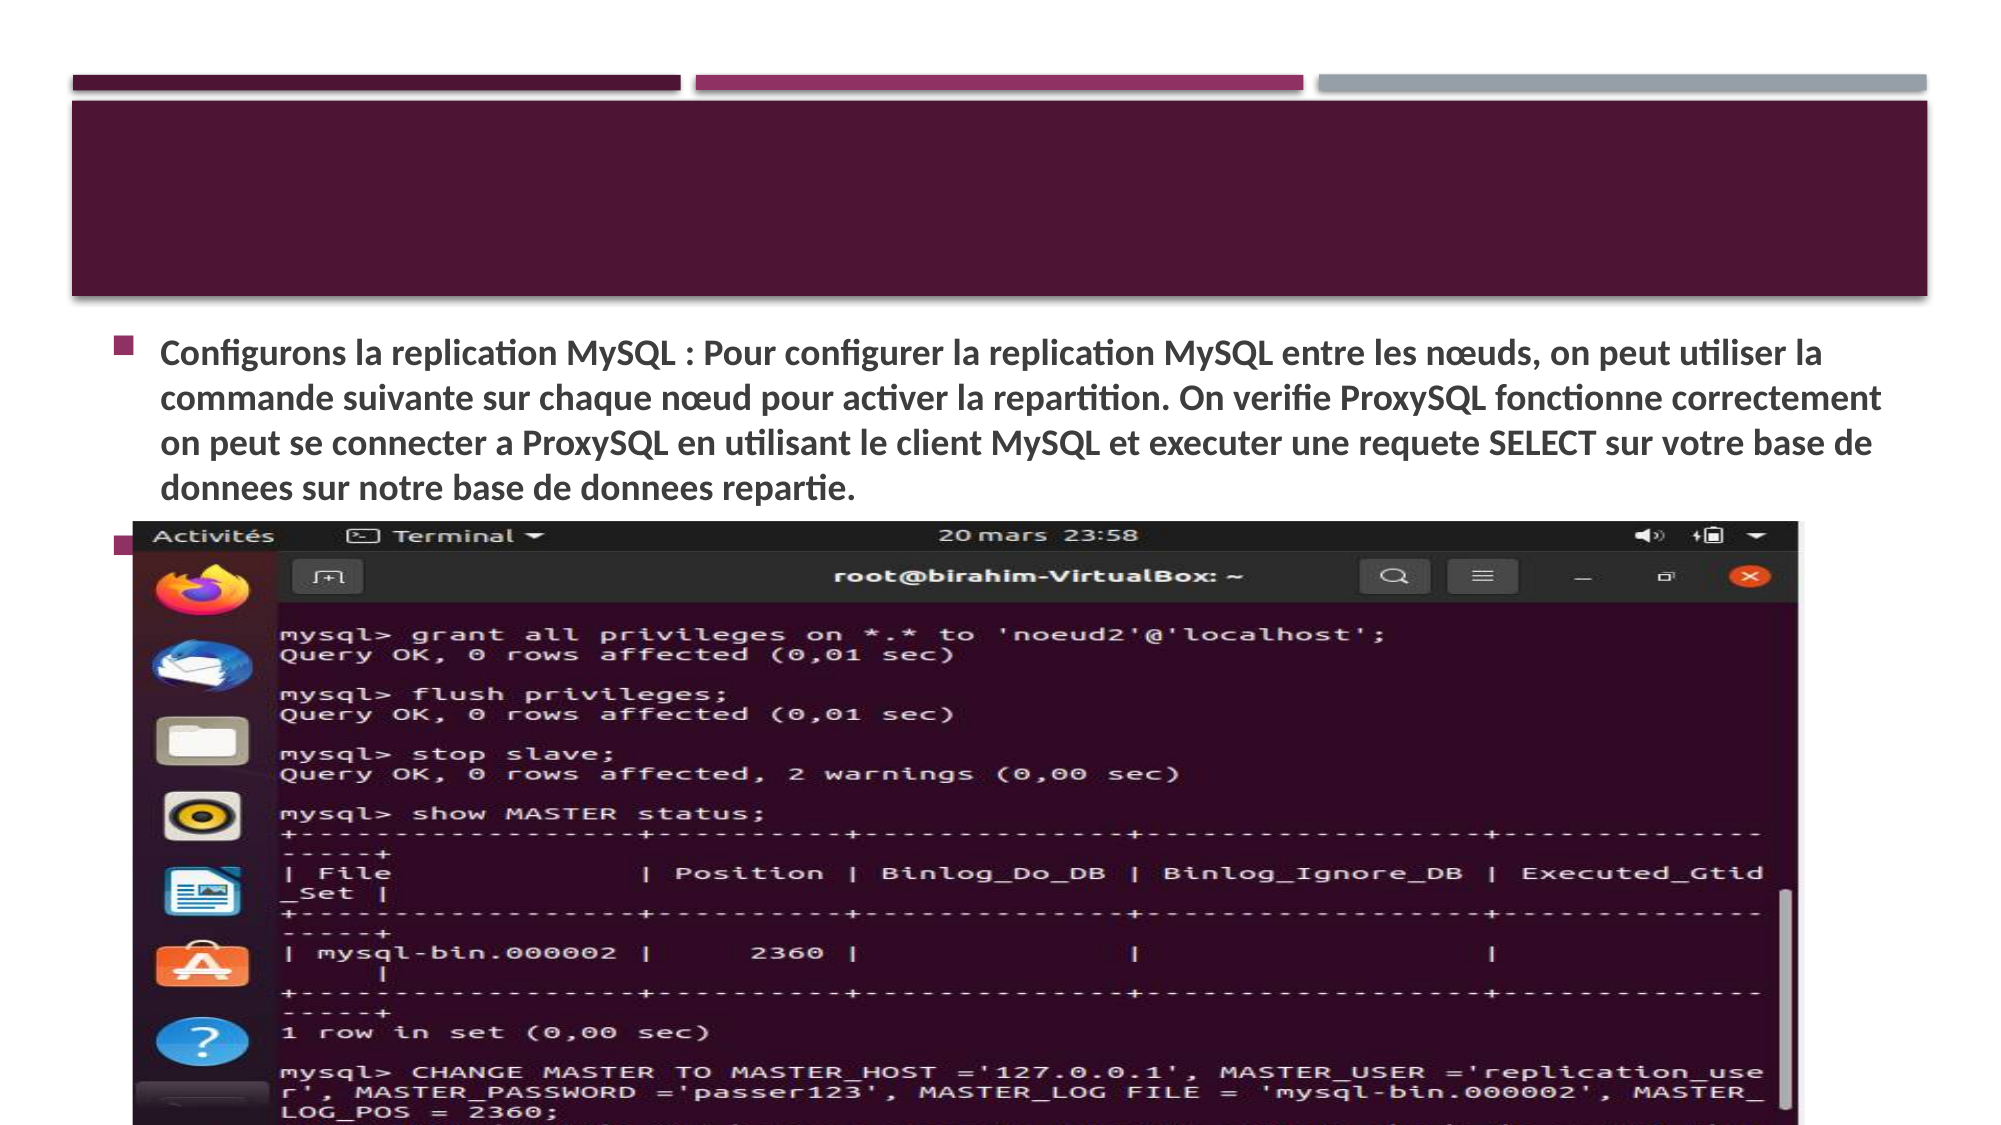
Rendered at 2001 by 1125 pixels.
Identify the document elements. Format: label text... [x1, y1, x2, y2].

list Configurons la replication MySQL : Pour configurer la replication MySQL entre les nœuds, on peut utiliser la commande suivante sur chaque nœud pour activer la repartition. On verifie ProxySQL fonctionne correctement on peut se connecter a ProxySQL en utilisant le client MySQL et executer une requete SELECT sur votre base de donnees sur notre base de donnees repartie. [95, 328, 1905, 638]
picture [132, 520, 1806, 1125]
